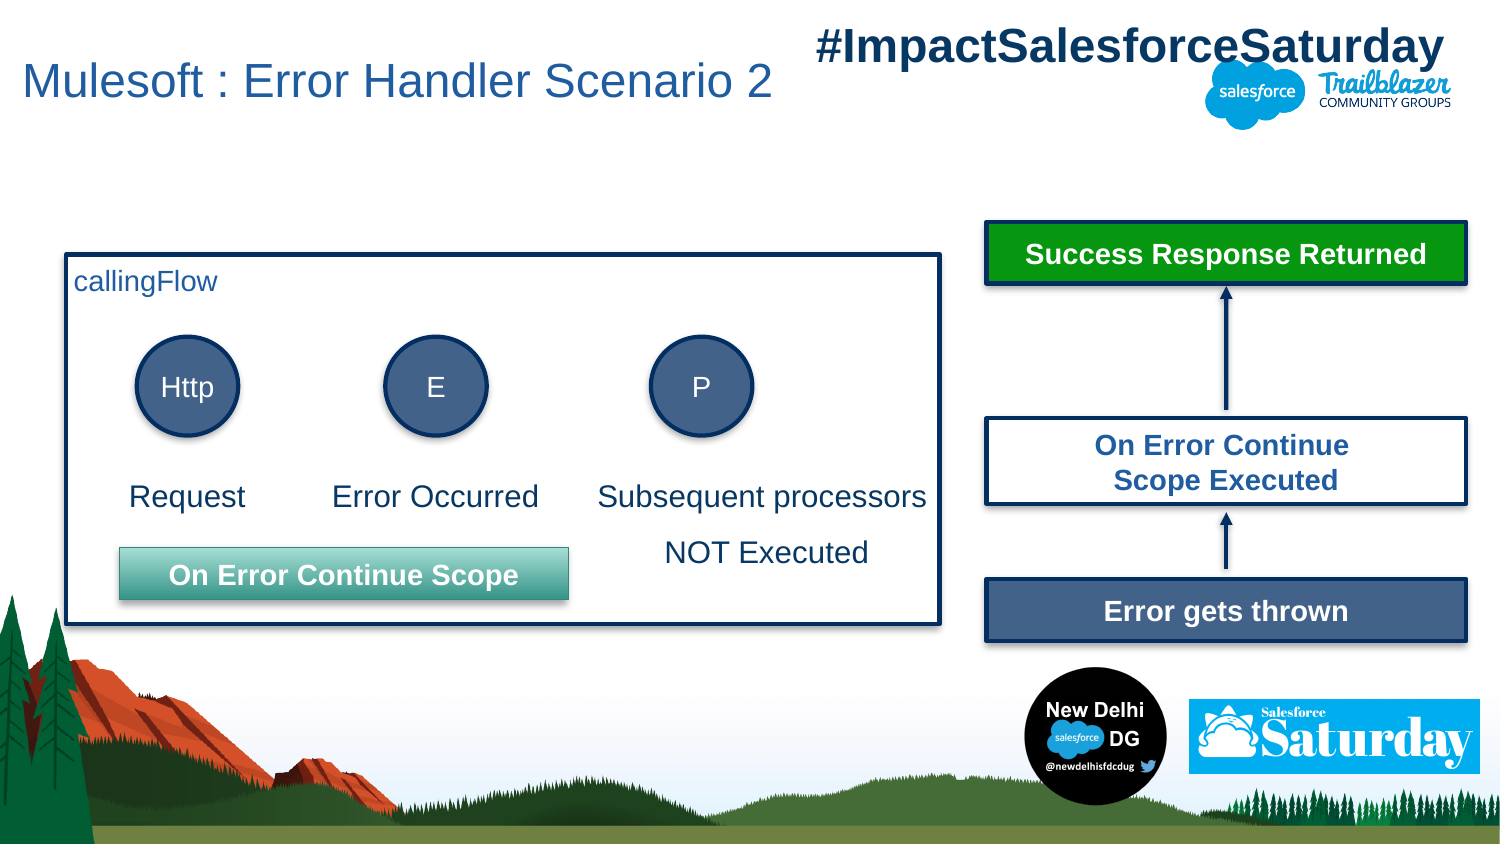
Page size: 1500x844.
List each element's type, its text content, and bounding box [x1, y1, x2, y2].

text_box callingFlow [66, 254, 940, 625]
text_box On Error Continue Scope [119, 547, 569, 600]
text_box Subsequent processors NOT Executed [589, 450, 944, 578]
text_box Error gets thrown [986, 578, 1466, 642]
text_box E [385, 336, 487, 436]
picture [0, 0, 1500, 844]
text_box Success Response Returned [986, 221, 1466, 284]
text_box On Error Continue Scope Executed [986, 418, 1466, 504]
text_box Http [136, 336, 239, 436]
text_box #ImpactSalesforceSaturday [810, 13, 1460, 80]
title Mulesoft : Error Handler Scenario 2 [21, 23, 1382, 109]
text_box [1220, 286, 1233, 410]
text_box Request [121, 450, 254, 522]
text_box [1220, 512, 1233, 570]
text_box P [650, 336, 753, 436]
text_box Error Occurred [324, 450, 548, 522]
